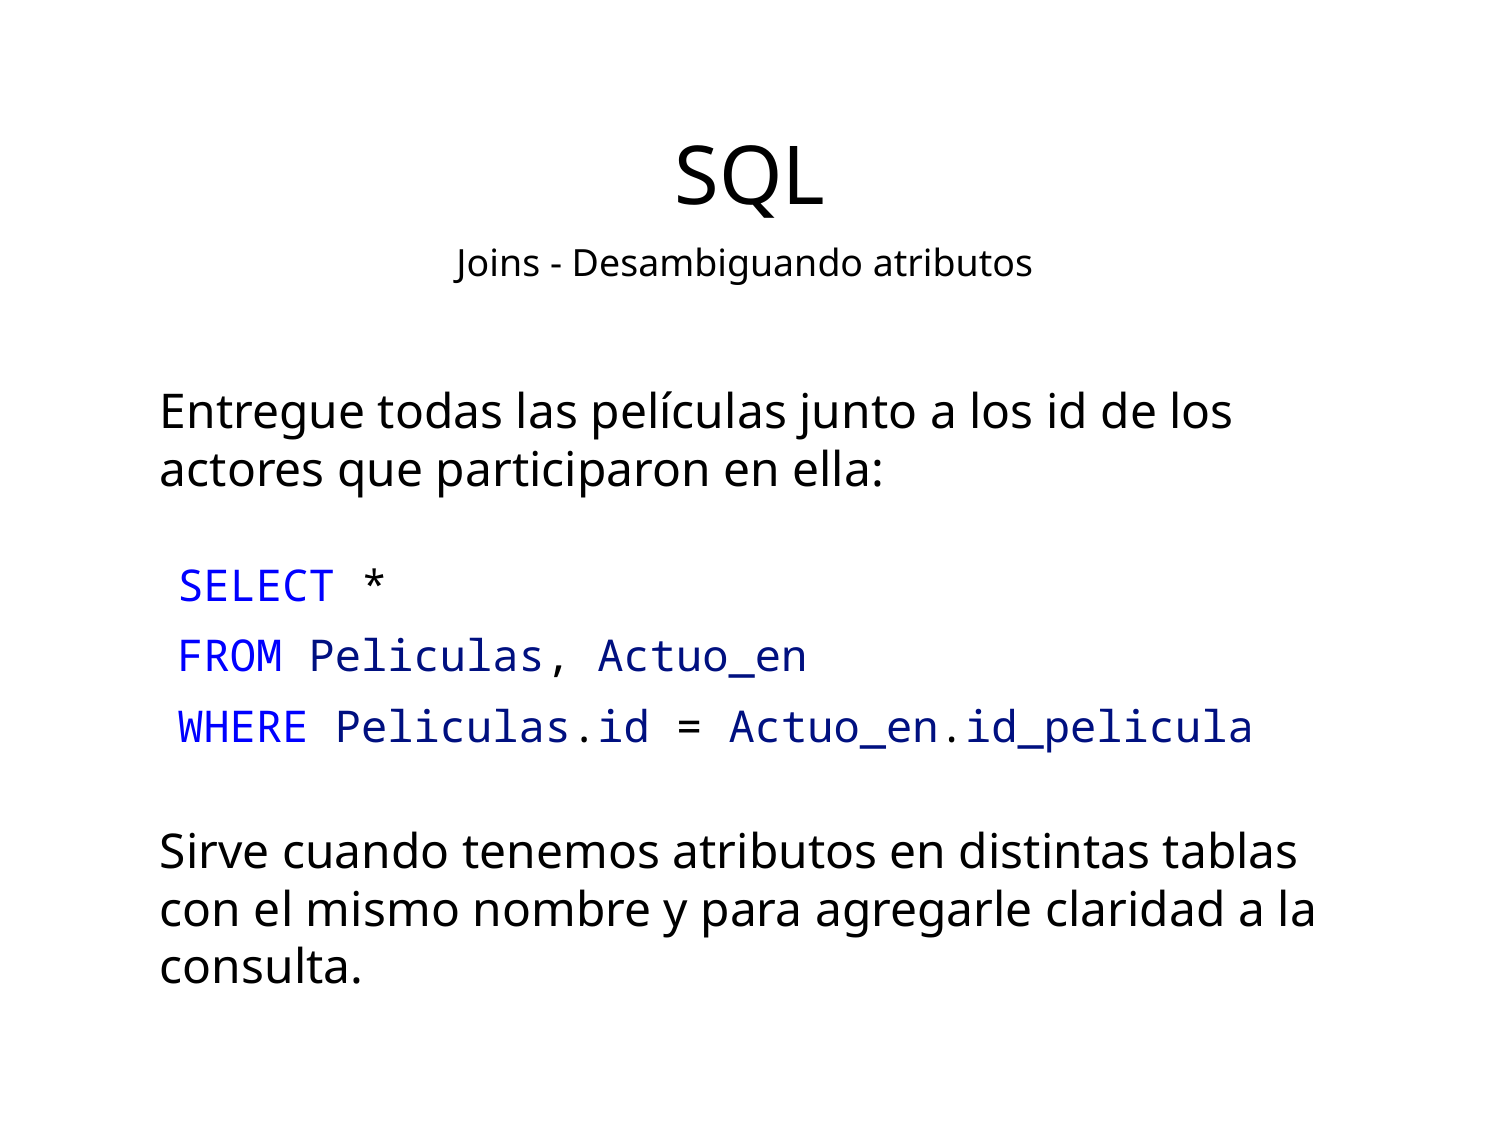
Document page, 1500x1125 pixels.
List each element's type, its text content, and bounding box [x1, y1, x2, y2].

text_box Sirve cuando tenemos atributos en distintas tablas con el mismo nombre y para agregarle claridad a la consulta. [154, 815, 1346, 999]
text_box SELECT * FROM Peliculas, Actuo_en WHERE Peliculas.id = Actuo_en.id_pelicula [171, 533, 1329, 815]
text_box SQL [657, 117, 842, 226]
text_box Entregue todas las películas junto a los id de los actores que participaron en ella: [154, 375, 1346, 502]
text_box Joins - Desambiguando atributos [391, 233, 1109, 290]
